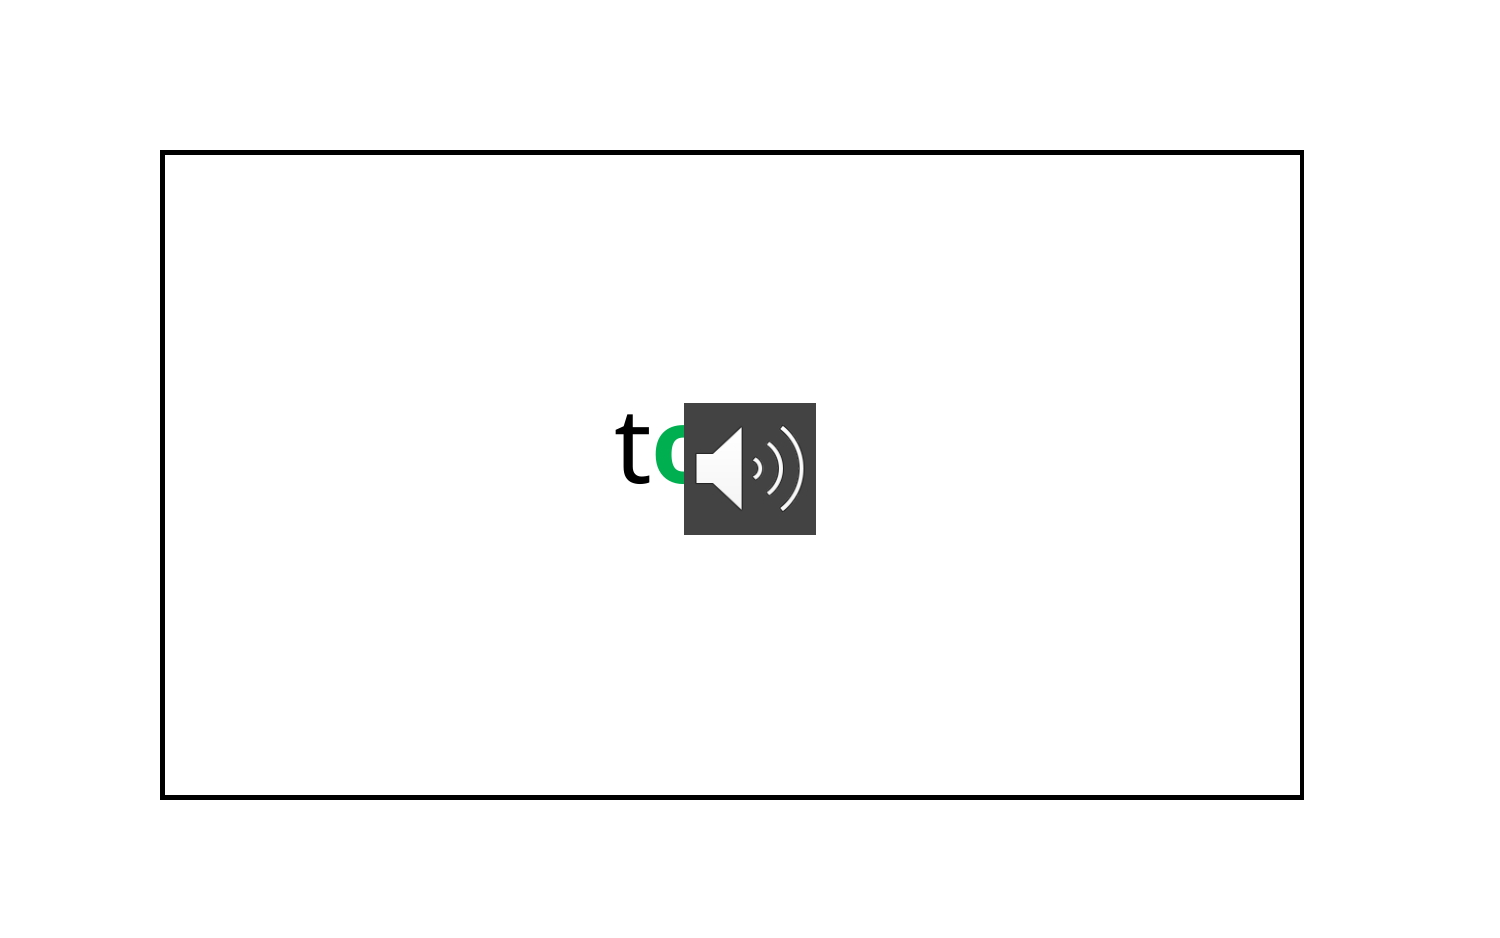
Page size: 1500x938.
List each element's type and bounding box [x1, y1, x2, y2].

text_box [161, 152, 1303, 798]
picture [683, 402, 817, 536]
